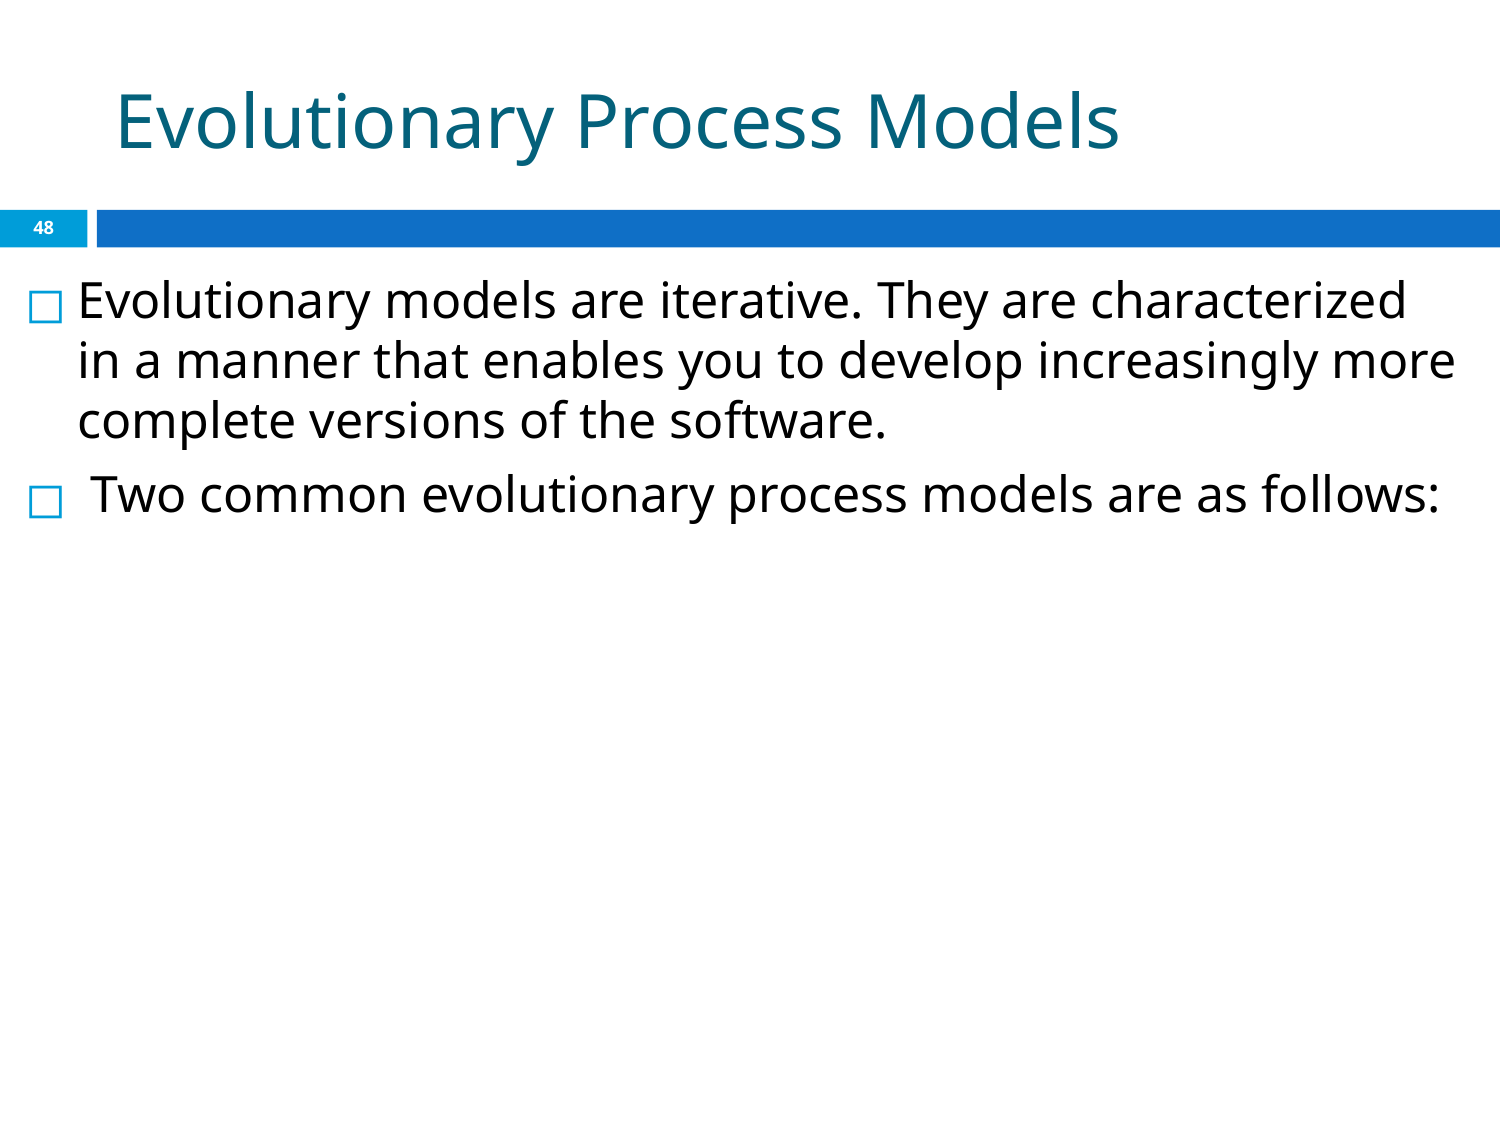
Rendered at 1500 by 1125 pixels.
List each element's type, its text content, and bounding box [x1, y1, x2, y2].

title Evolutionary Process Models [99, 37, 1438, 200]
slide_number ‹#› [0, 208, 88, 249]
list Evolutionary models are iterative. They are characterized in a manner that enables you to develop increasingly more complete versions of the software. Two common evolutionary process models are as follows: [10, 260, 1476, 1011]
